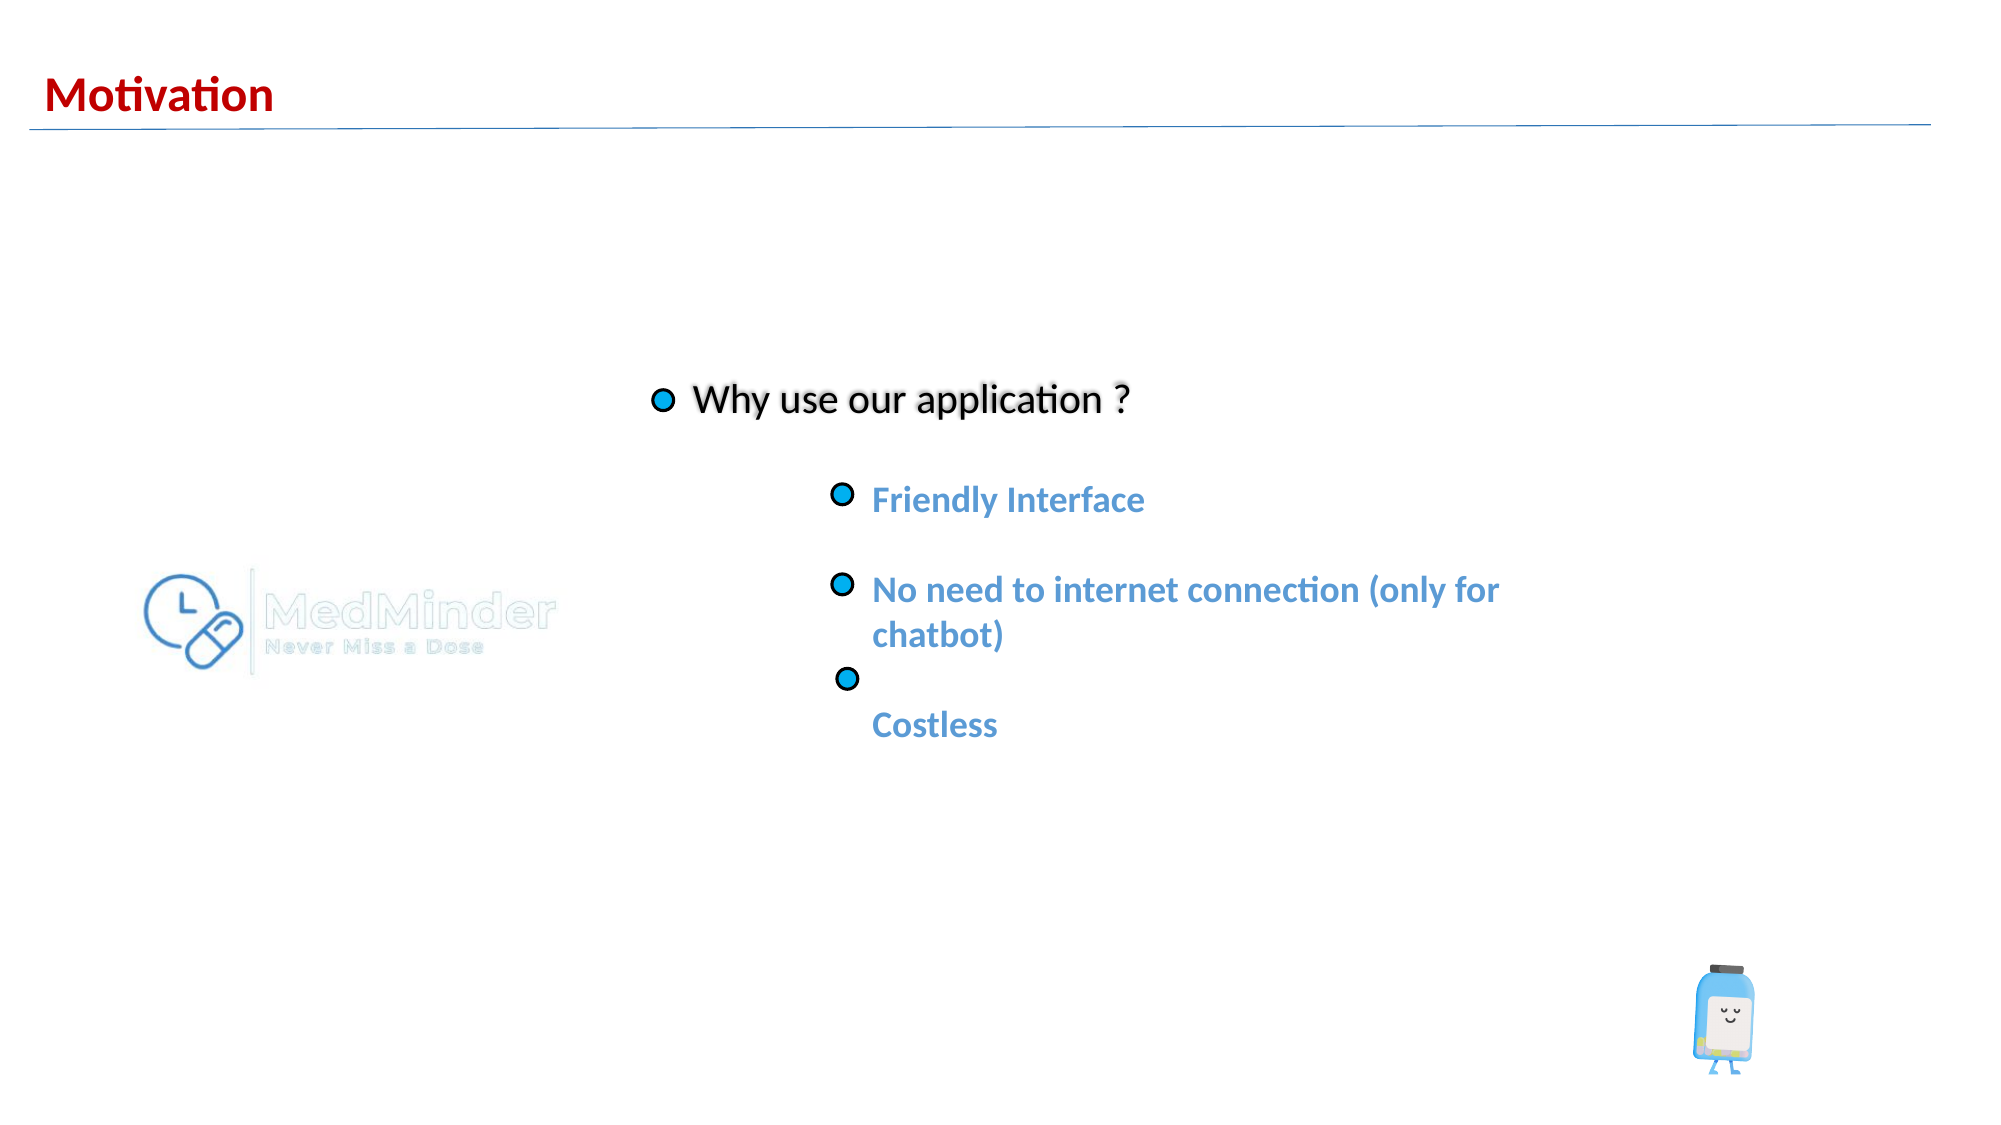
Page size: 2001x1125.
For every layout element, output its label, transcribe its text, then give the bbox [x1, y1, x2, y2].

picture [52, 389, 642, 845]
text_box [652, 389, 674, 411]
text_box Friendly Interface No need to internet connection (only for chatbot) Costless [857, 422, 1637, 887]
text_box Motivation [29, 53, 292, 124]
text_box [831, 573, 853, 595]
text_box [29, 124, 1931, 130]
text_box Why use our application ? [671, 363, 1154, 437]
picture [1664, 948, 1779, 1086]
text_box [836, 668, 858, 690]
text_box [831, 483, 853, 505]
